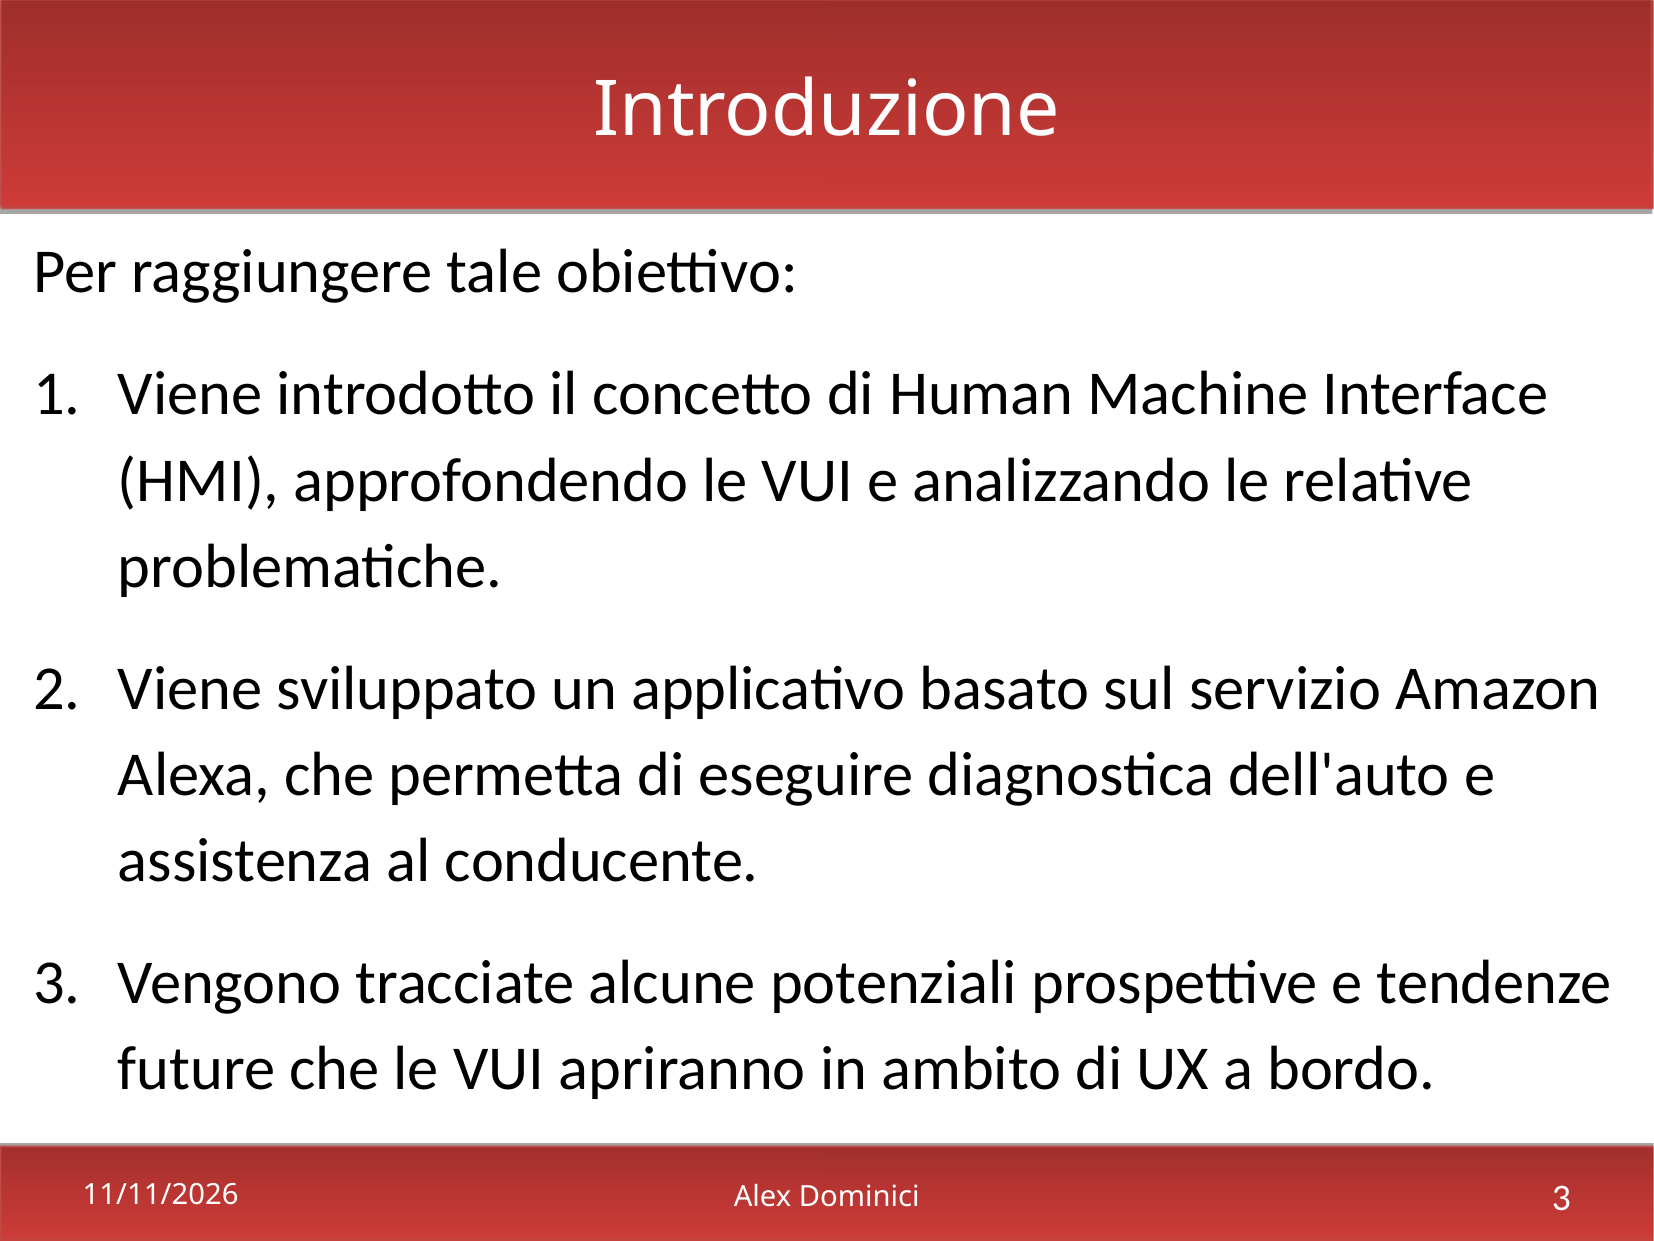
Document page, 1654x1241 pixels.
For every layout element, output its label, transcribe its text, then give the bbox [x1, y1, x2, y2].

picture [0, 0, 1654, 214]
list Per raggiungere tale obiettivo: Viene introdotto il concetto di Human Machine Interface (HMI), approfondendo le VUI e analizzando le relative problematiche. Viene sviluppato un applicativo basato sul servizio Amazon Alexa, che permetta di eseguire diagnostica dell'auto e assistenza al conducente. Vengono tracciate alcune potenziali prospettive e tendenze future che le VUI apriranno in ambito di UX a bordo. [33, 218, 1621, 1122]
picture [0, 1143, 1654, 1241]
text_box Alex Dominici [501, 1163, 1152, 1228]
text_box 3 [1185, 1163, 1571, 1228]
title Introduzione [59, 0, 1595, 208]
text_box 21/02/2022 [82, 1163, 468, 1228]
